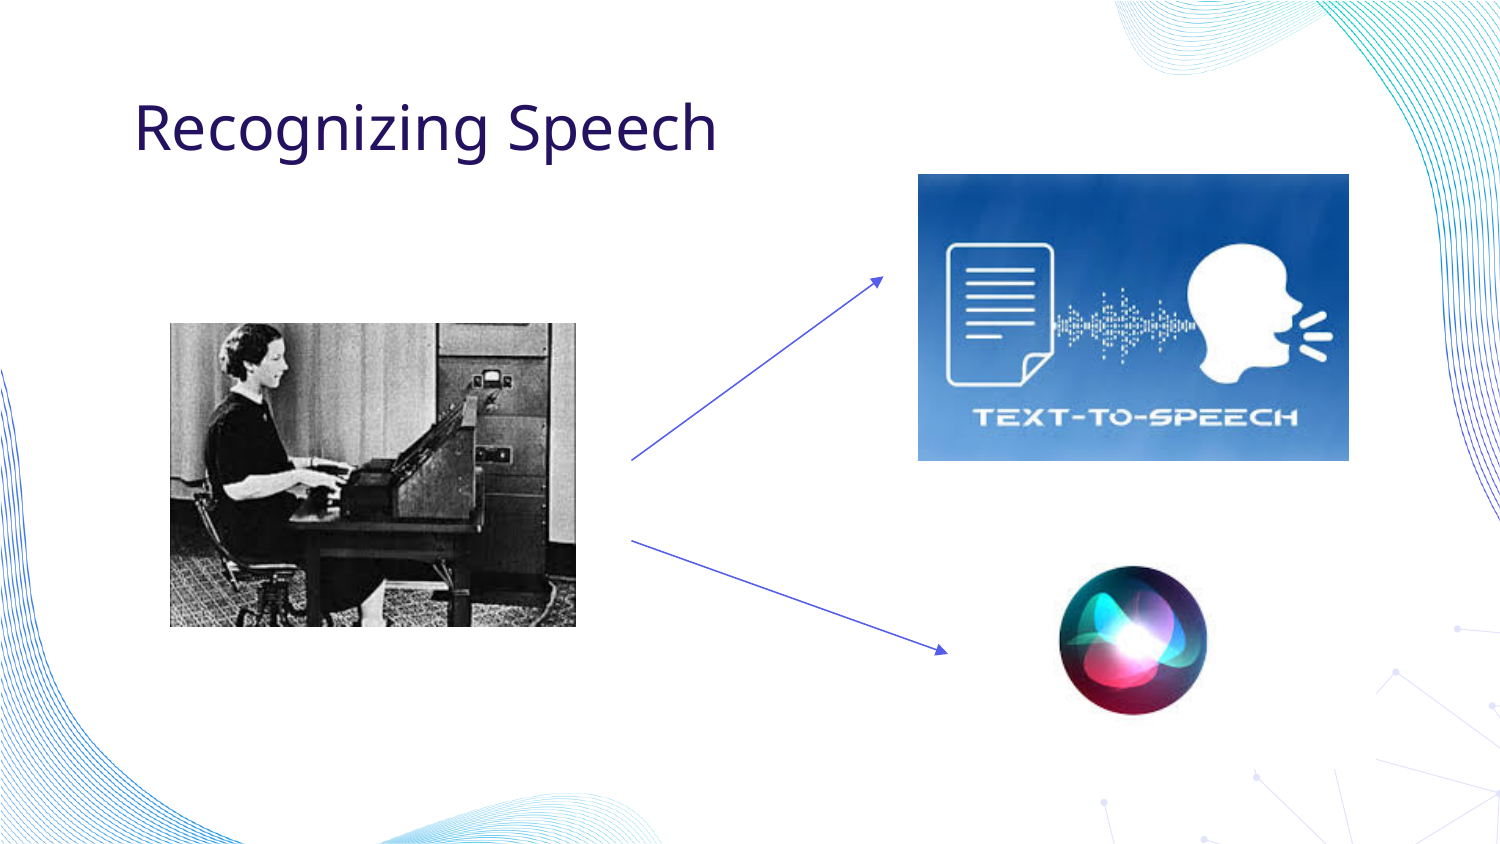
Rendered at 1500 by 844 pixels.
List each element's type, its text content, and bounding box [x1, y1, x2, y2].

picture [890, 0, 1500, 769]
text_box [631, 275, 884, 461]
picture [0, 323, 693, 844]
title Recognizing Speech [118, 72, 1382, 167]
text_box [631, 540, 949, 655]
